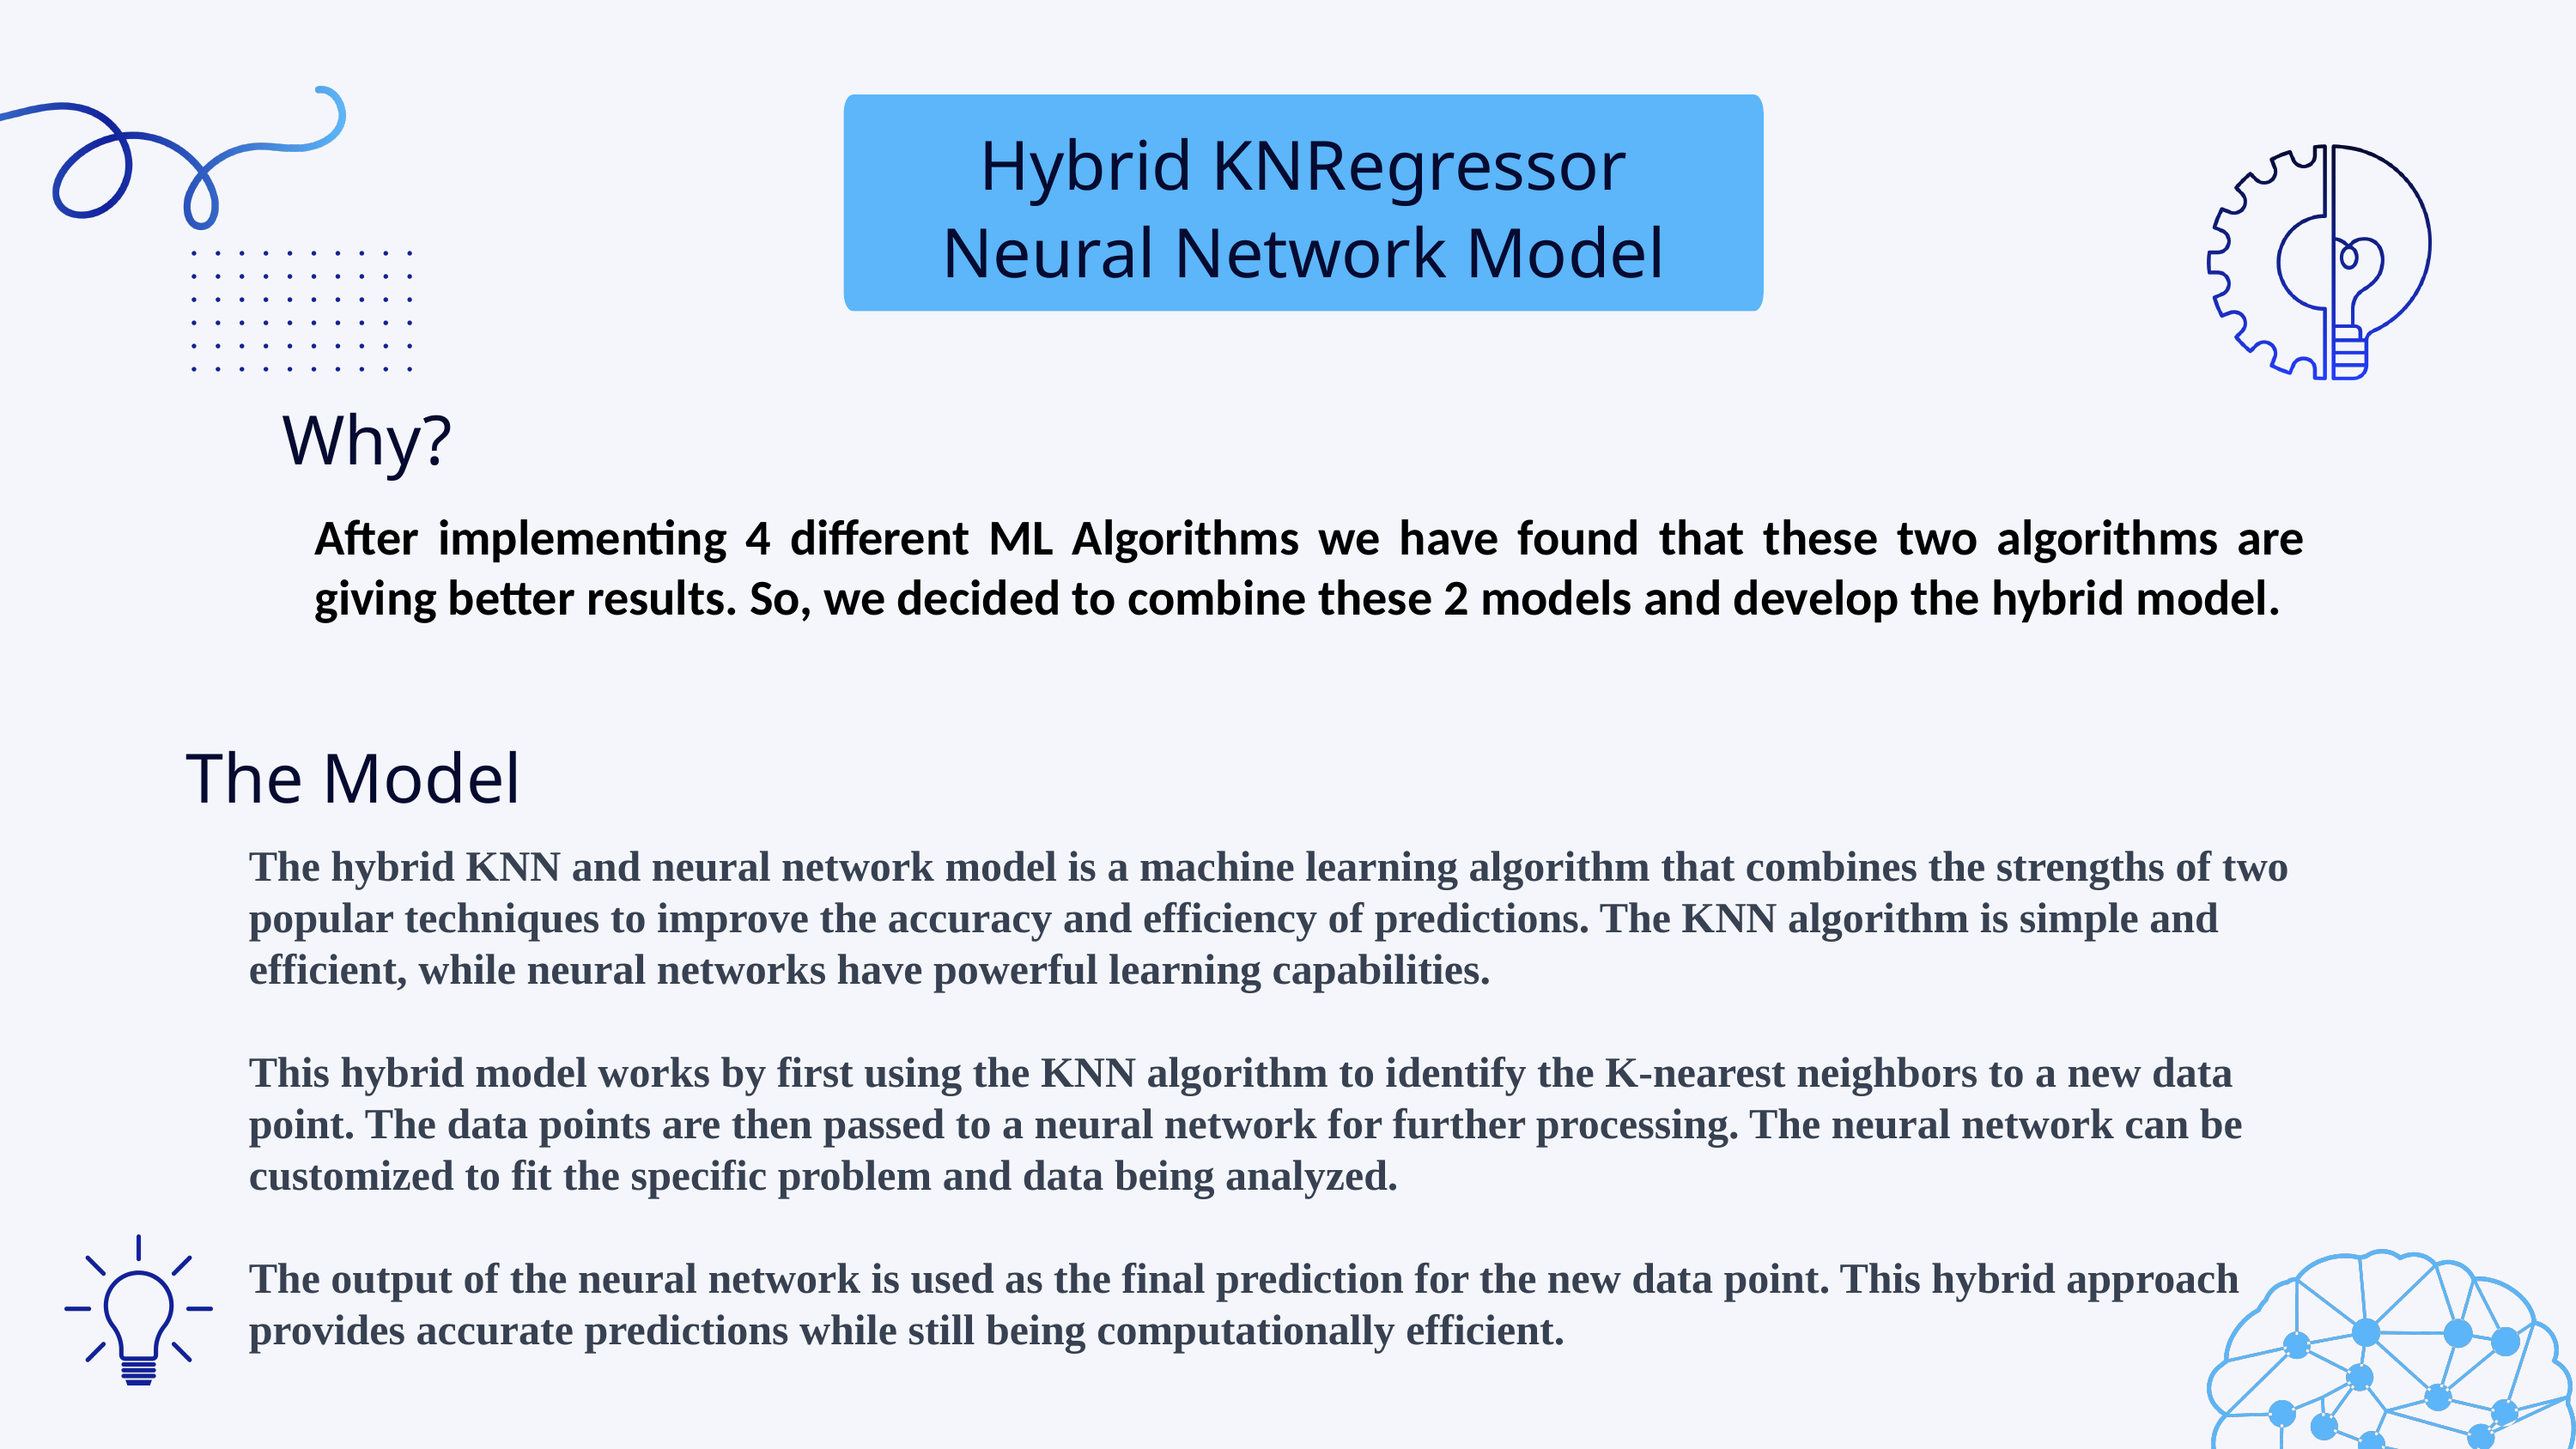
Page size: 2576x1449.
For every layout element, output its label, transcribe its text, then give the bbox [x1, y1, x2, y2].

picture [0, 85, 348, 232]
picture [64, 1234, 213, 1385]
text_box After implementing 4 different ML Algorithms we have found that these two algorithms are giving better results. So, we decided to combine these 2 models and develop the hybrid model. [301, 499, 2318, 632]
text_box Why? [0, 391, 453, 479]
text_box The hybrid KNN and neural network model is a machine learning algorithm that combines the strengths of two popular techniques to improve the accuracy and efficiency of predictions. The KNN algorithm is simple and efficient, while neural networks have powerful learning capabilities. This hybrid model works by first using the KNN algorithm to identify the K-nearest neighbors to a new data point. The data points are then passed to a neural network for further processing. The neural network can be customized to fit the specific problem and data being analyzed. The output of the neural network is used as the final prediction for the new data point. This hybrid approach provides accurate predictions while still being computationally efficient. [236, 831, 2318, 1360]
picture [2207, 1247, 2576, 1449]
picture [2207, 144, 2432, 380]
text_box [843, 94, 1765, 312]
text_box The Model [0, 729, 523, 817]
picture [191, 250, 413, 372]
